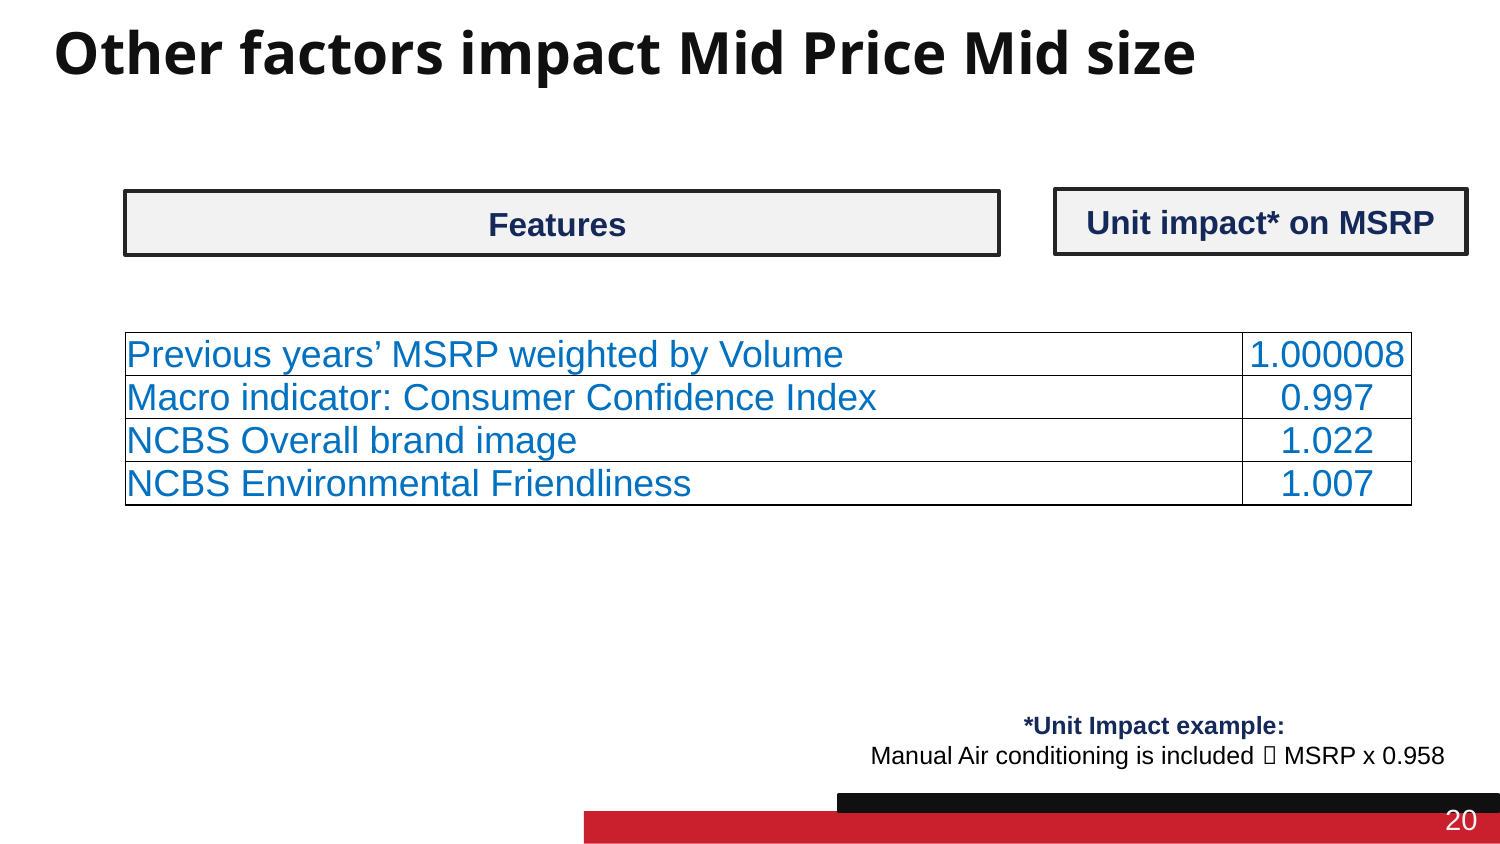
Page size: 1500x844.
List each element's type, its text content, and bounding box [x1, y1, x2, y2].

text_box Other factors impact Mid Price Mid size [38, 1, 1499, 171]
table_cell NCBS Overall brand image [126, 419, 1242, 461]
text_box *Unit Impact example: Manual Air conditioning is included  MSRP x 0.958 [849, 702, 1467, 778]
table_cell 0.997 [1243, 376, 1411, 418]
text_box 20 [1430, 793, 1500, 844]
text_box [583, 811, 1430, 844]
table_header Previous years’ MSRP weighted by Volume [126, 333, 1242, 375]
text_box [837, 793, 1430, 813]
table_cell 1.022 [1243, 419, 1411, 461]
text_box Unit impact* on MSRP [1055, 188, 1467, 255]
table_cell NCBS Environmental Friendliness [126, 462, 1242, 504]
table_cell Macro indicator: Consumer Confidence Index [126, 376, 1242, 418]
table_header 1.000008 [1243, 333, 1411, 375]
text_box Features [125, 191, 999, 255]
table_cell 1.007 [1243, 462, 1411, 504]
